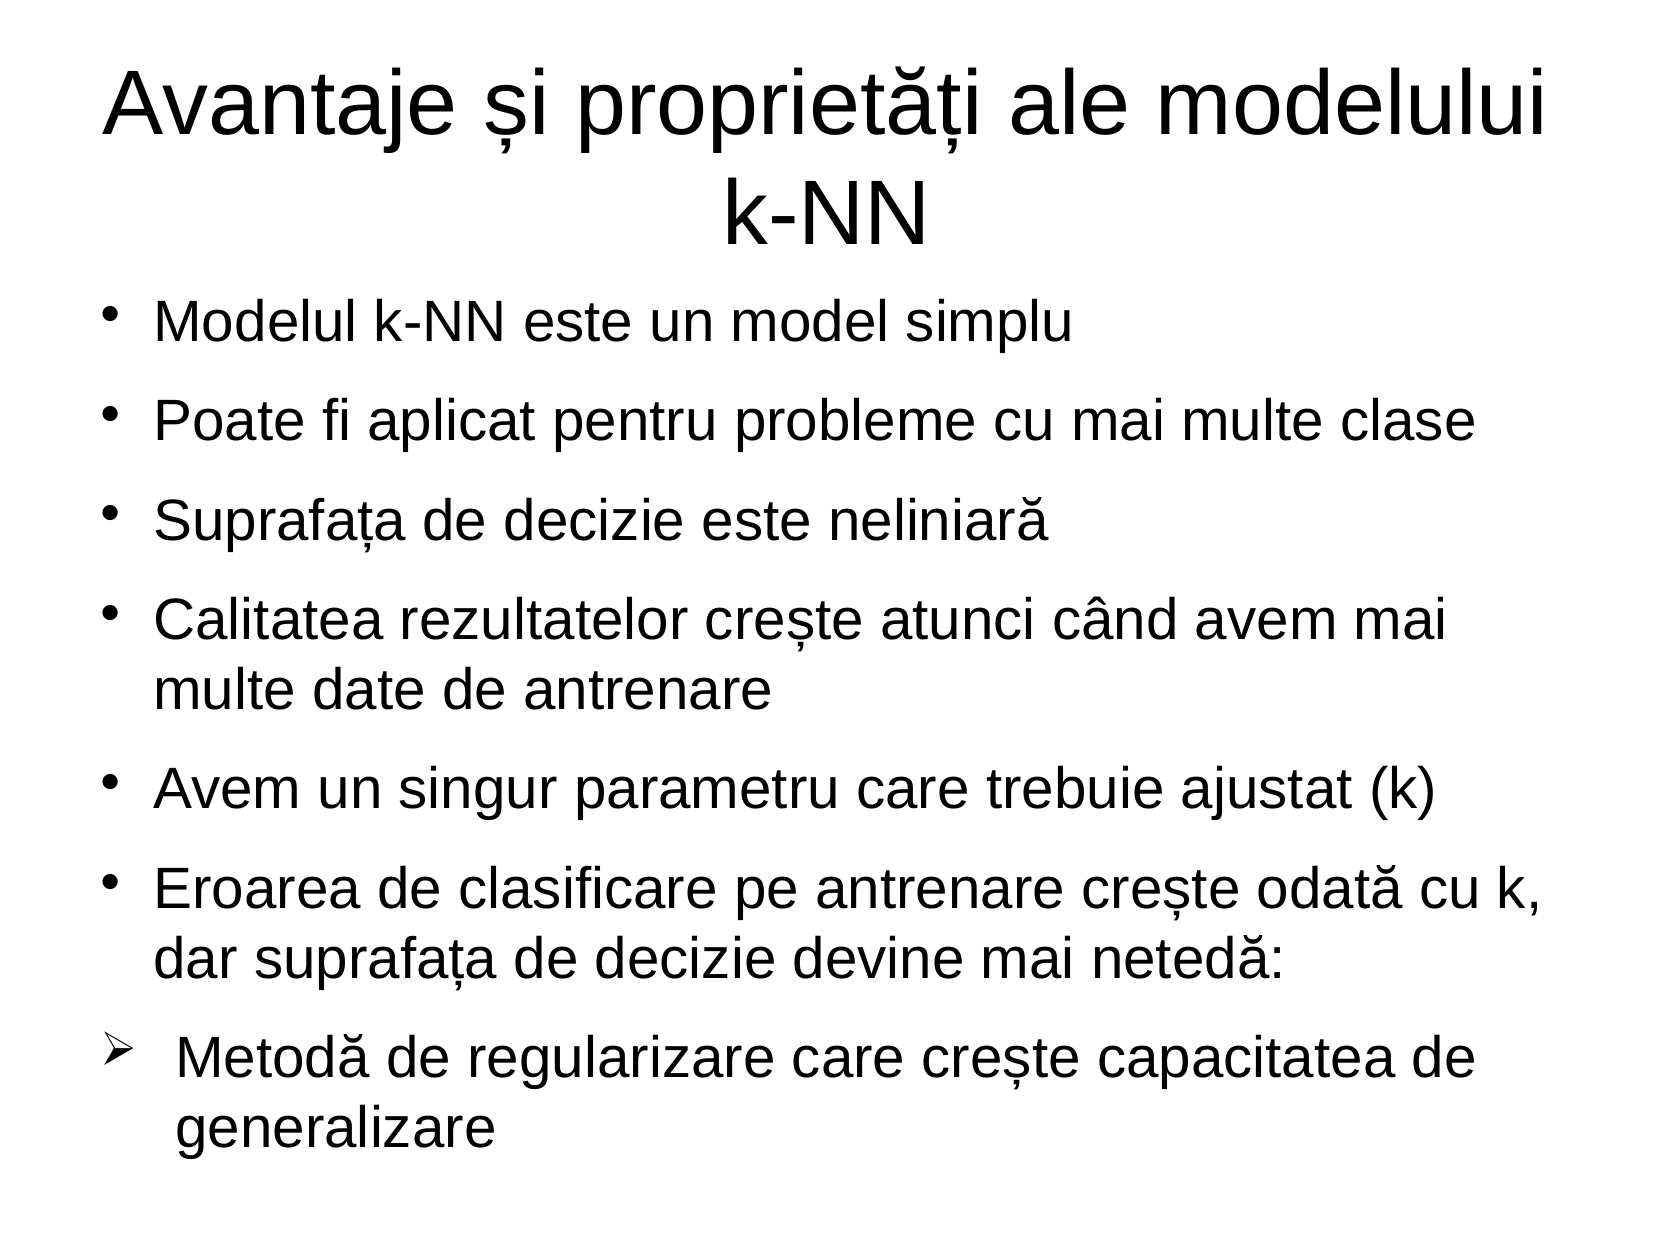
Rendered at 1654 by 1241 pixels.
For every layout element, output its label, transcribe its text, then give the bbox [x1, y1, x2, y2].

text_box Modelul k-NN este un model simplu Poate fi aplicat pentru probleme cu mai multe clase Suprafața de decizie este neliniară Calitatea rezultatelor crește atunci când avem mai multe date de antrenare Avem un singur parametru care trebuie ajustat (k) Eroarea de clasificare pe antrenare crește odată cu k, dar suprafața de decizie devine mai netedă: Metodă de regularizare care crește capacitatea de generalizare [82, 282, 1571, 1209]
text_box Avantaje și proprietăți ale modelului k-NN [82, 49, 1571, 257]
